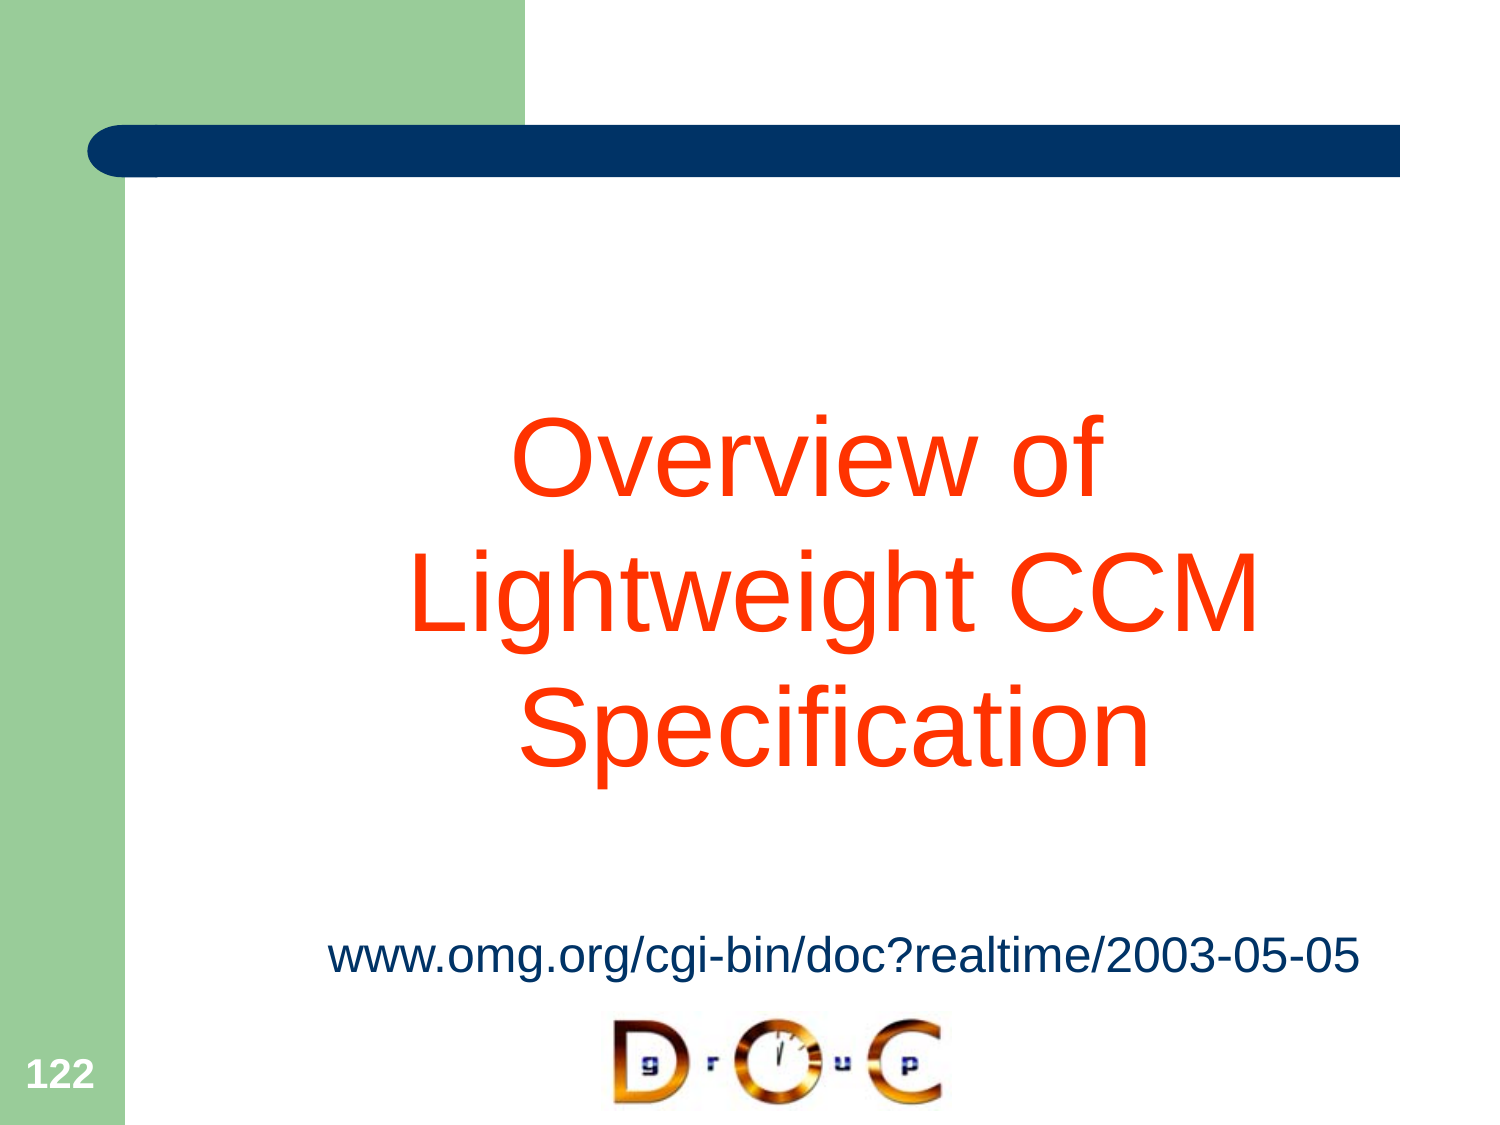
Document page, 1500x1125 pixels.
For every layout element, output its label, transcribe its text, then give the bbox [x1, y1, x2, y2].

list Overview of Lightweight CCM Specification [214, 174, 1399, 999]
text_box www.omg.org/cgi-bin/doc?realtime/2003-05-05 [237, 915, 1376, 991]
picture [601, 1011, 952, 1111]
slide_number 122 [2, 1023, 118, 1105]
